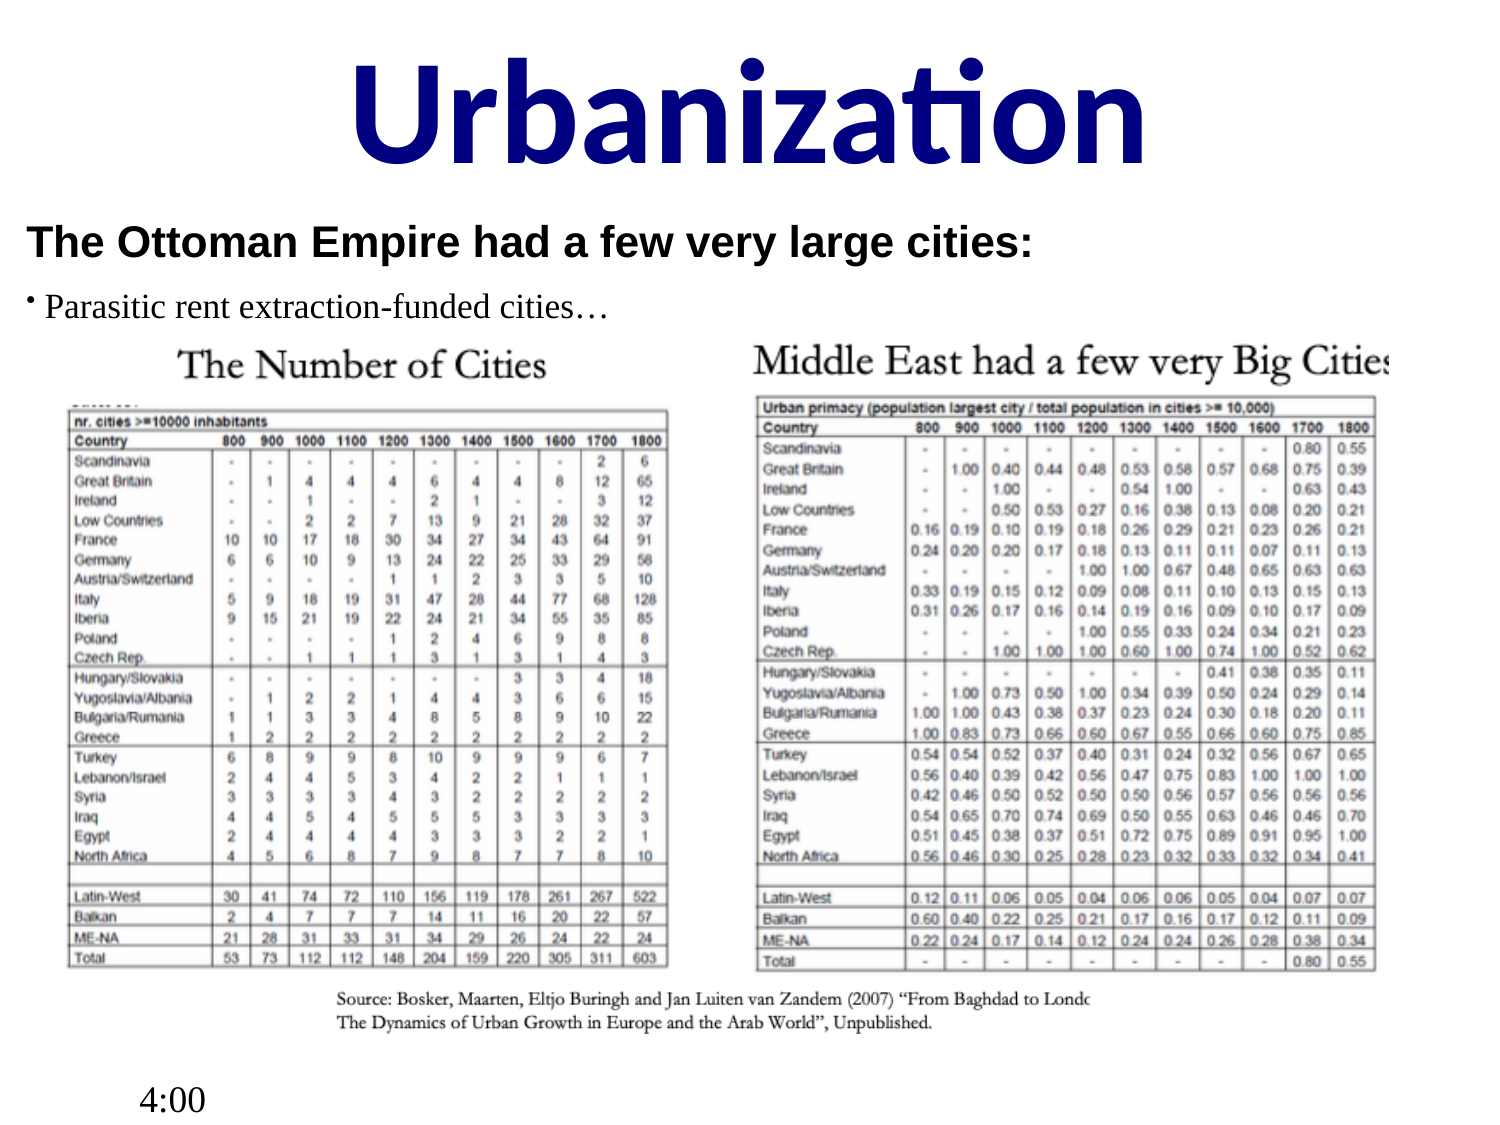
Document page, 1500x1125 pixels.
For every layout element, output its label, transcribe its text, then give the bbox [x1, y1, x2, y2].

list The Ottoman Empire had a few very large cities: Parasitic rent extraction-funded cities… [19, 206, 1461, 328]
picture [57, 326, 676, 978]
title Urbanization [19, 0, 1480, 208]
picture [329, 987, 1097, 1034]
picture [743, 331, 1389, 983]
text_box 4:00 [131, 1067, 214, 1125]
